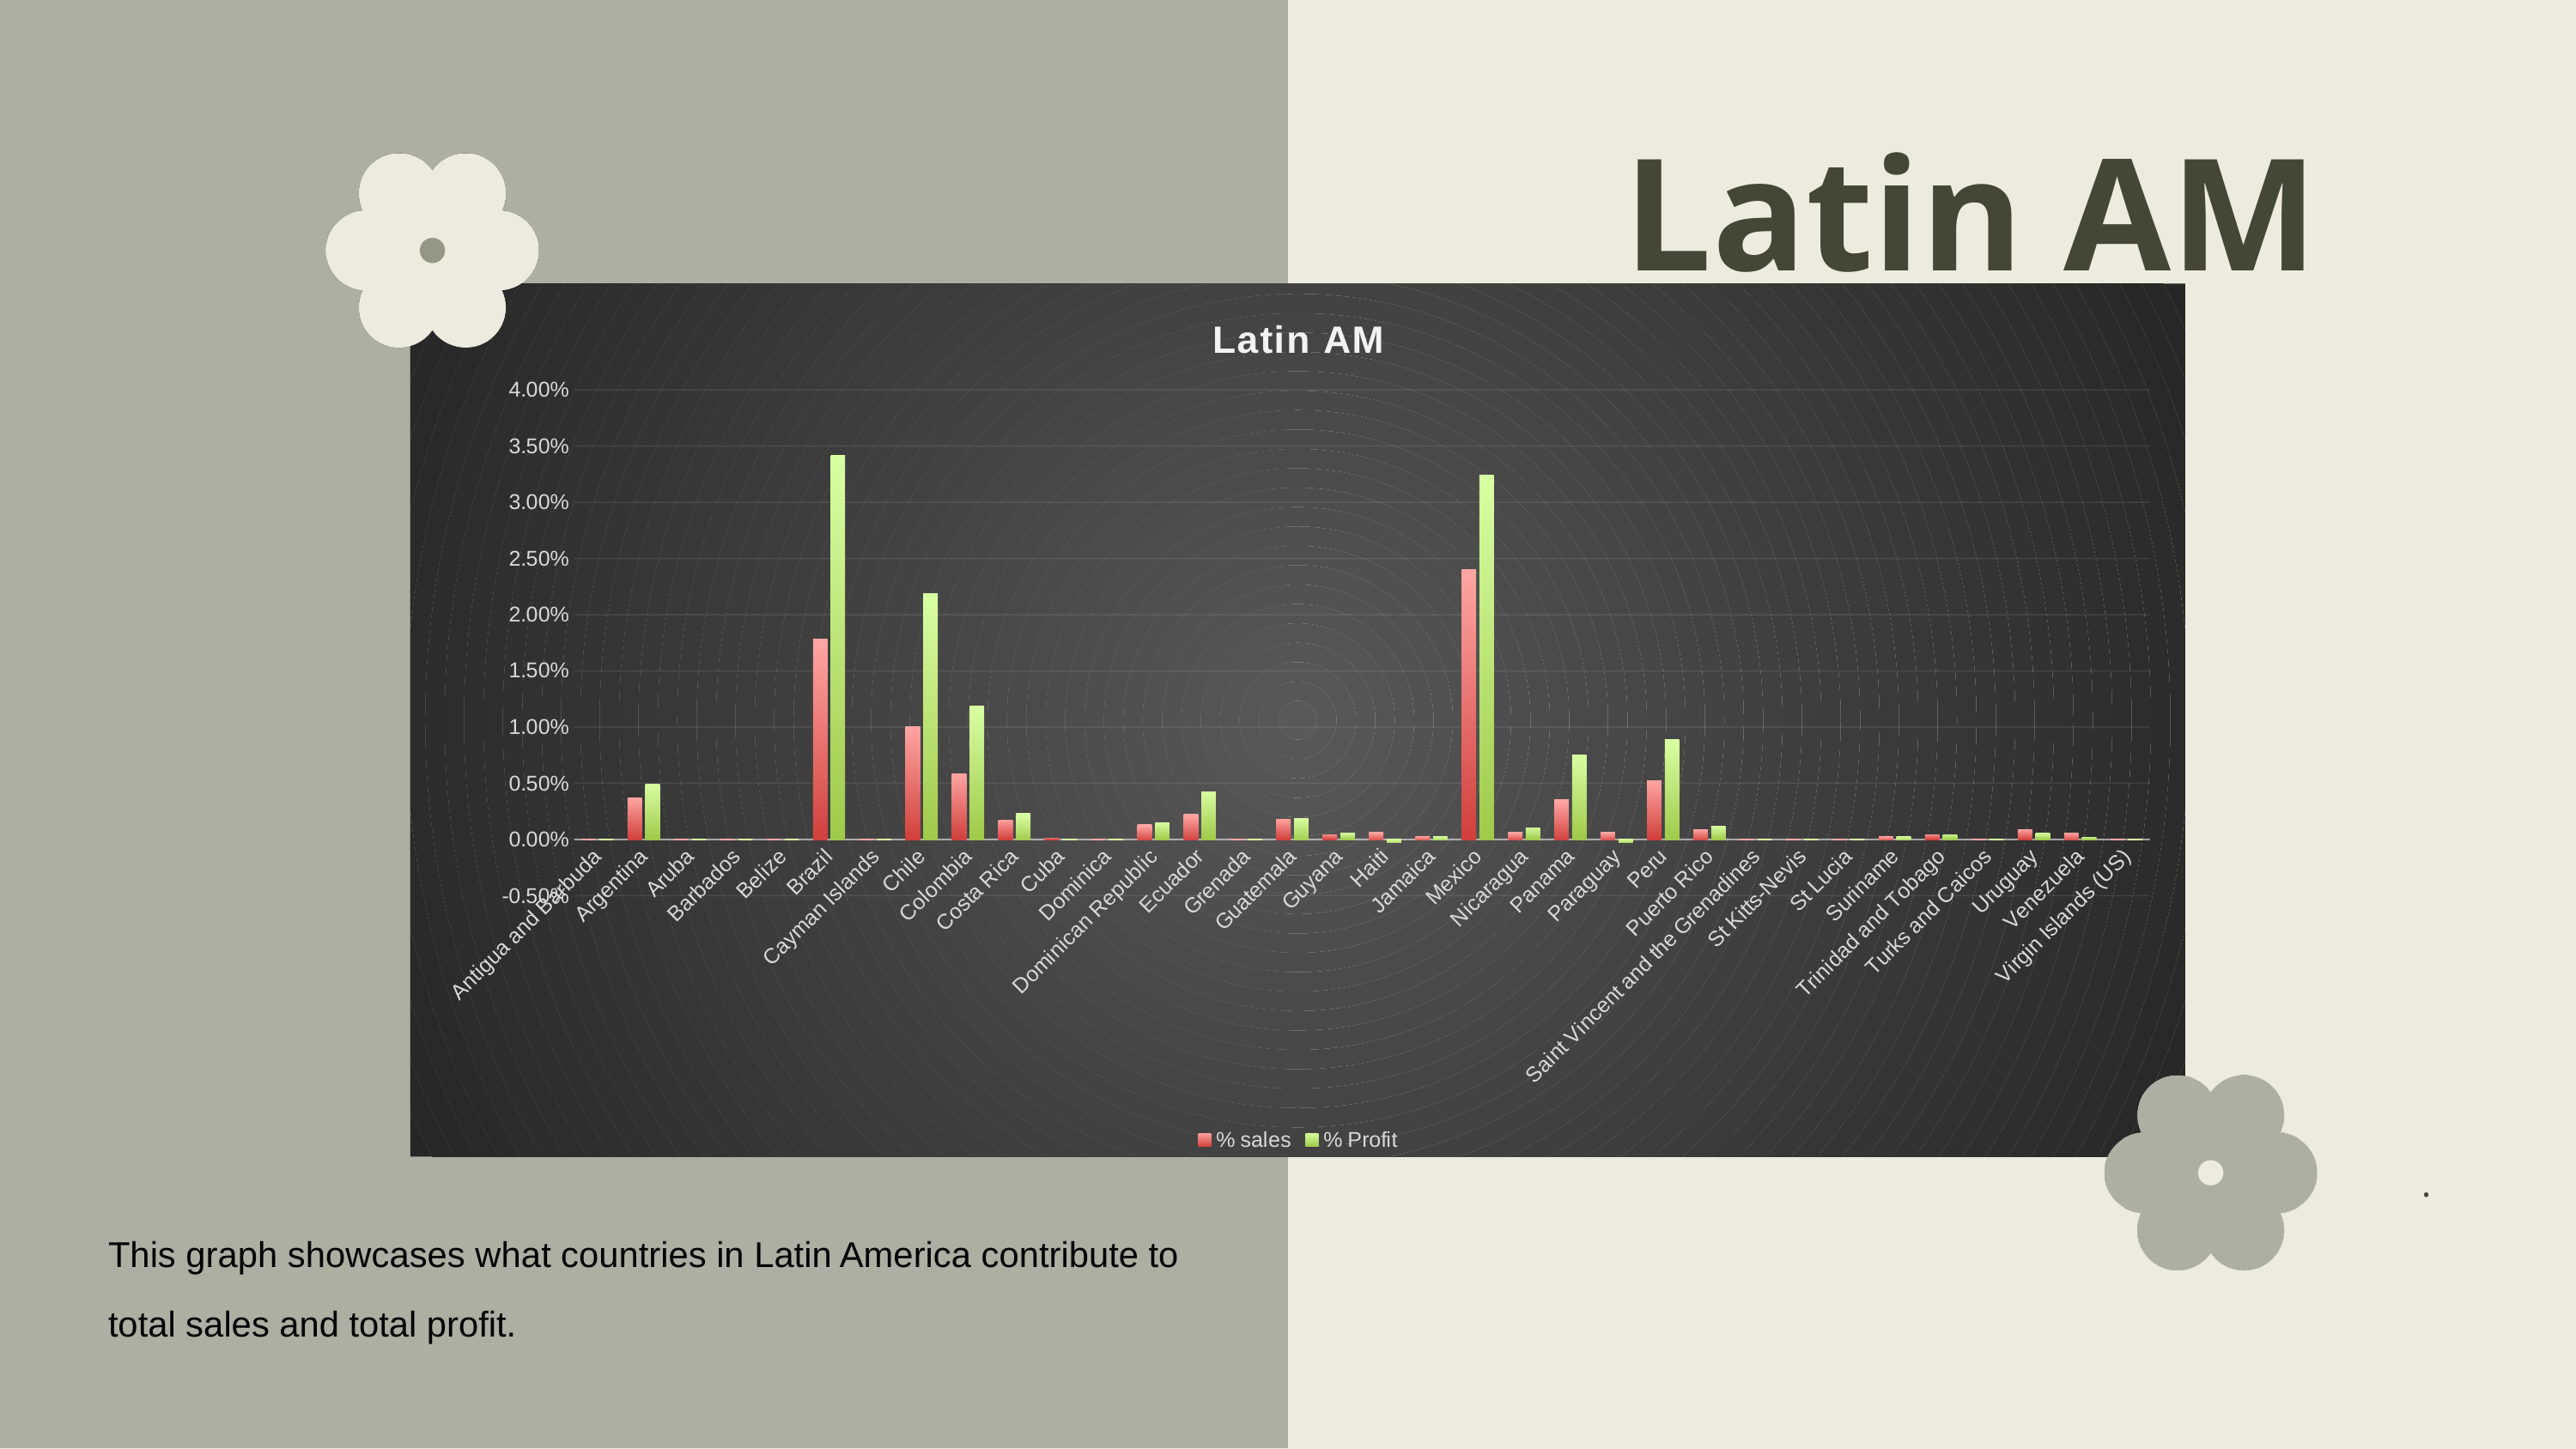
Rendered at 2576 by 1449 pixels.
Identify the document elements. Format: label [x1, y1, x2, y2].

text_box [0, 0, 2576, 1449]
chart [410, 283, 2186, 1157]
